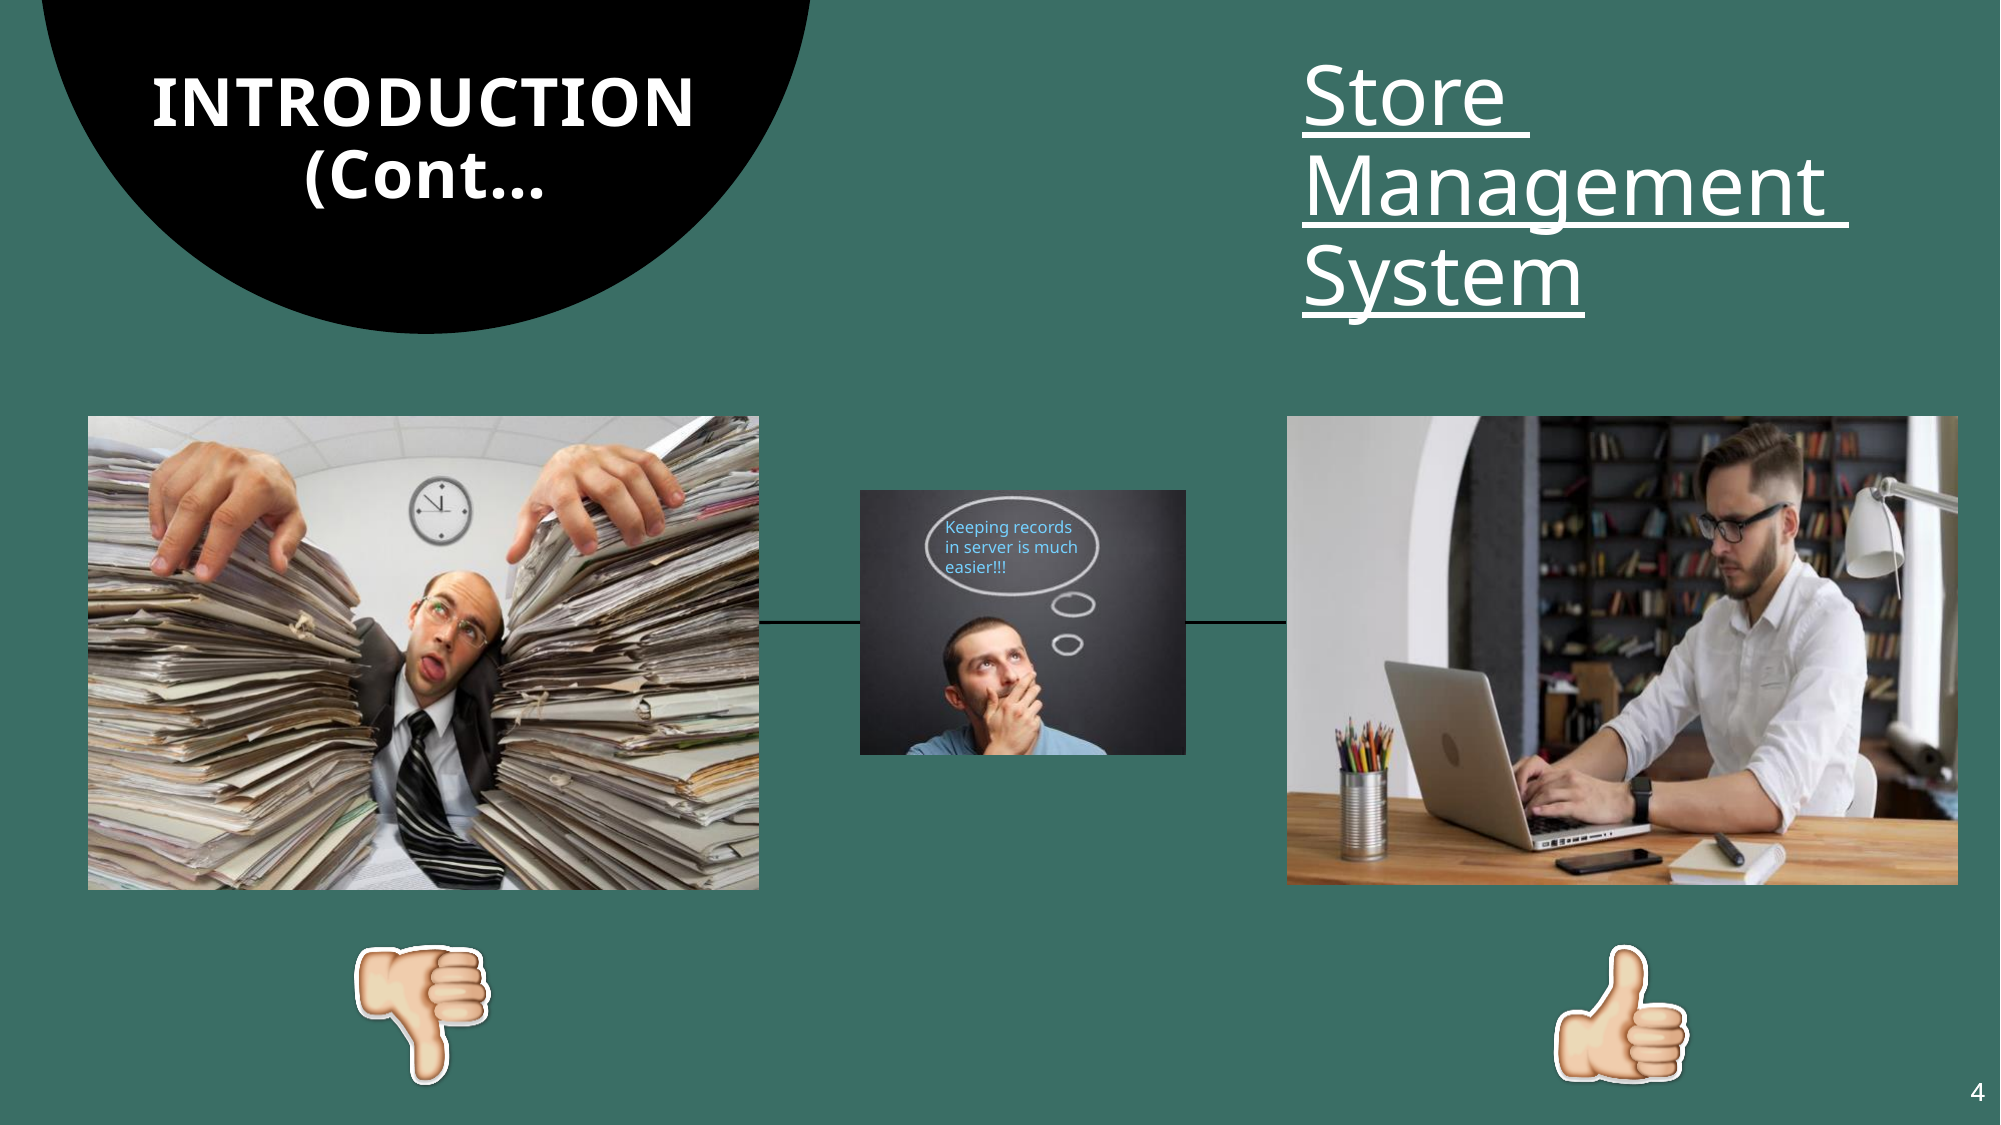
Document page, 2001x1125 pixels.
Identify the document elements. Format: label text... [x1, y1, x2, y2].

picture [1287, 416, 1958, 885]
list Store Management System [1287, 46, 1904, 334]
picture [88, 416, 759, 890]
text_box [40, 0, 91, 144]
text_box [761, 0, 812, 144]
text_box [153, 223, 699, 335]
title INTRODUCTION (Cont… [91, 0, 761, 223]
text_box 4 [1914, 1063, 2000, 1124]
picture [349, 940, 497, 1094]
picture [860, 490, 1186, 755]
picture [1548, 940, 1696, 1094]
